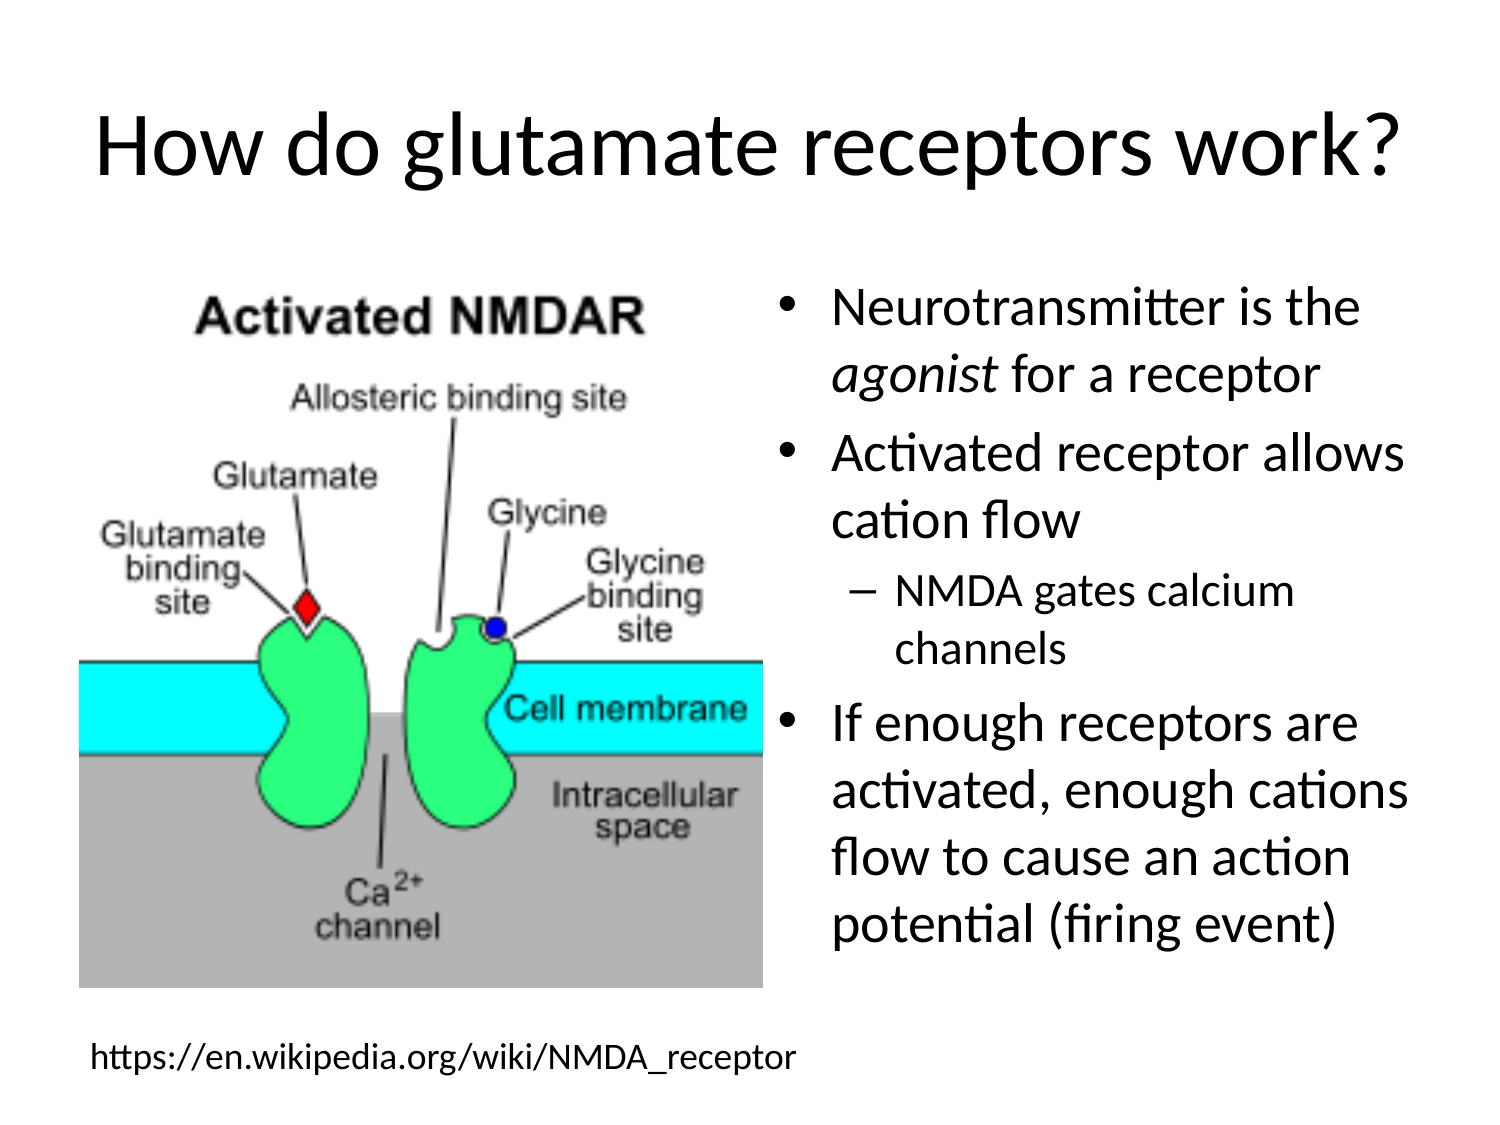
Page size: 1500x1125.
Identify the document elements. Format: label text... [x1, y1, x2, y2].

list Neurotransmitter is the agonist for a receptor Activated receptor allows cation flow NMDA gates calcium channels If enough receptors are activated, enough cations flow to cause an action potential (firing event) [762, 262, 1425, 1005]
text_box https://en.wikipedia.org/wiki/NMDA_receptor [74, 1024, 1263, 1085]
title How do glutamate receptors work? [75, 45, 1425, 233]
picture [79, 282, 763, 988]
